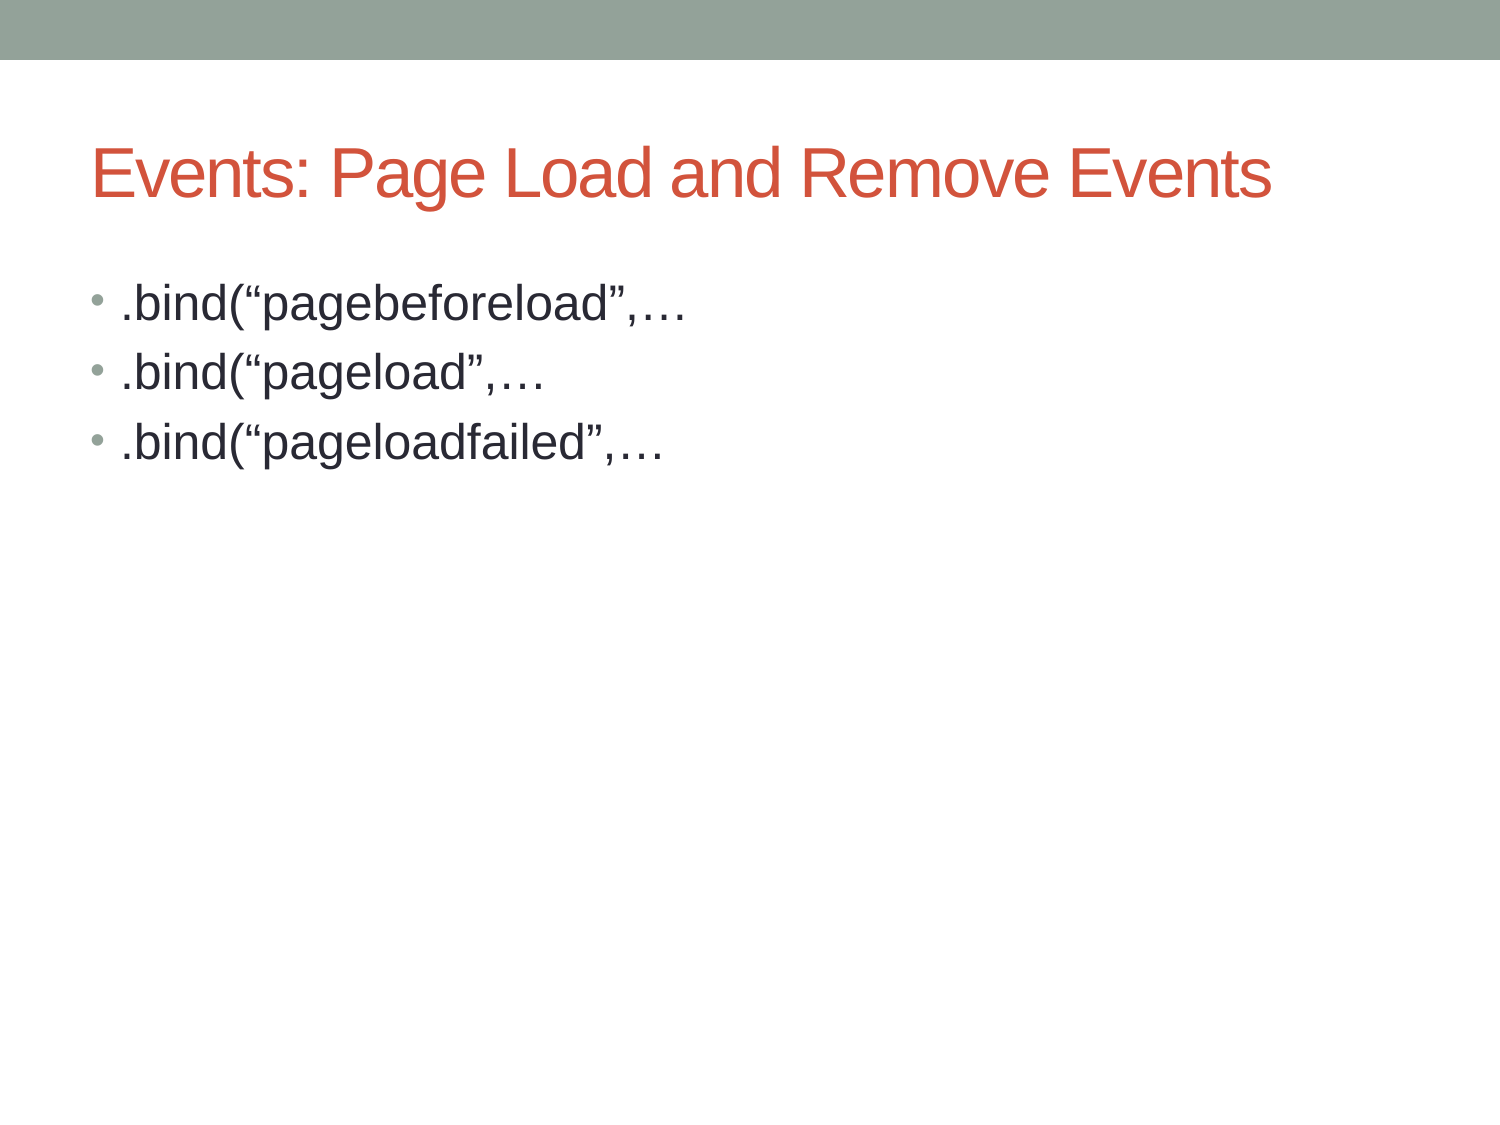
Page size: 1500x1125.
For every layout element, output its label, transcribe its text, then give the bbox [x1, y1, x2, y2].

list .bind(“pagebeforeload”,… .bind(“pageload”,… .bind(“pageloadfailed”,… [75, 262, 1425, 1063]
title Events: Page Load and Remove Events [75, 87, 1425, 250]
